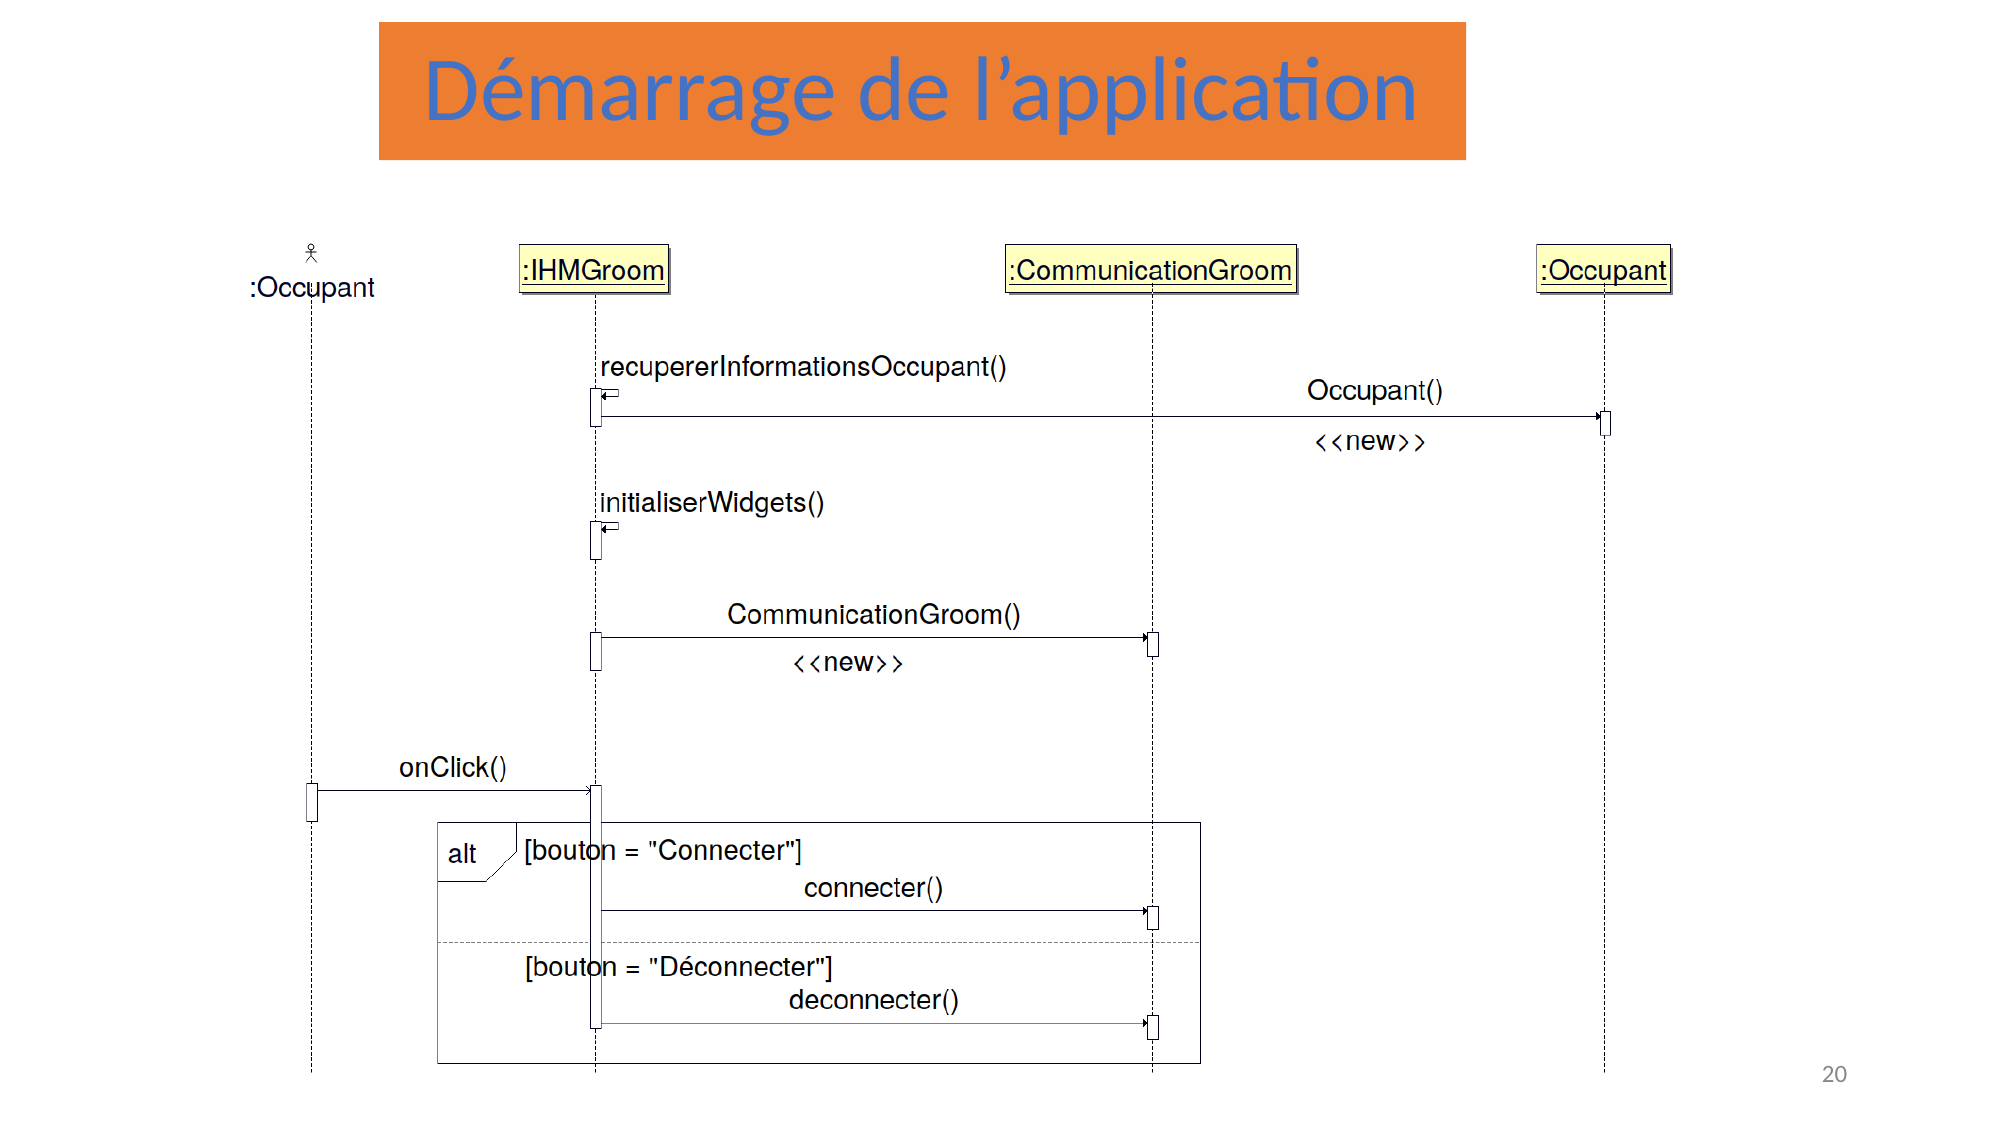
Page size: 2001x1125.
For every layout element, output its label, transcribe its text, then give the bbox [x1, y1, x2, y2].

title Démarrage de l’application [379, 22, 1467, 161]
picture [241, 239, 1684, 1073]
slide_number ‹#› [1412, 1042, 1863, 1103]
